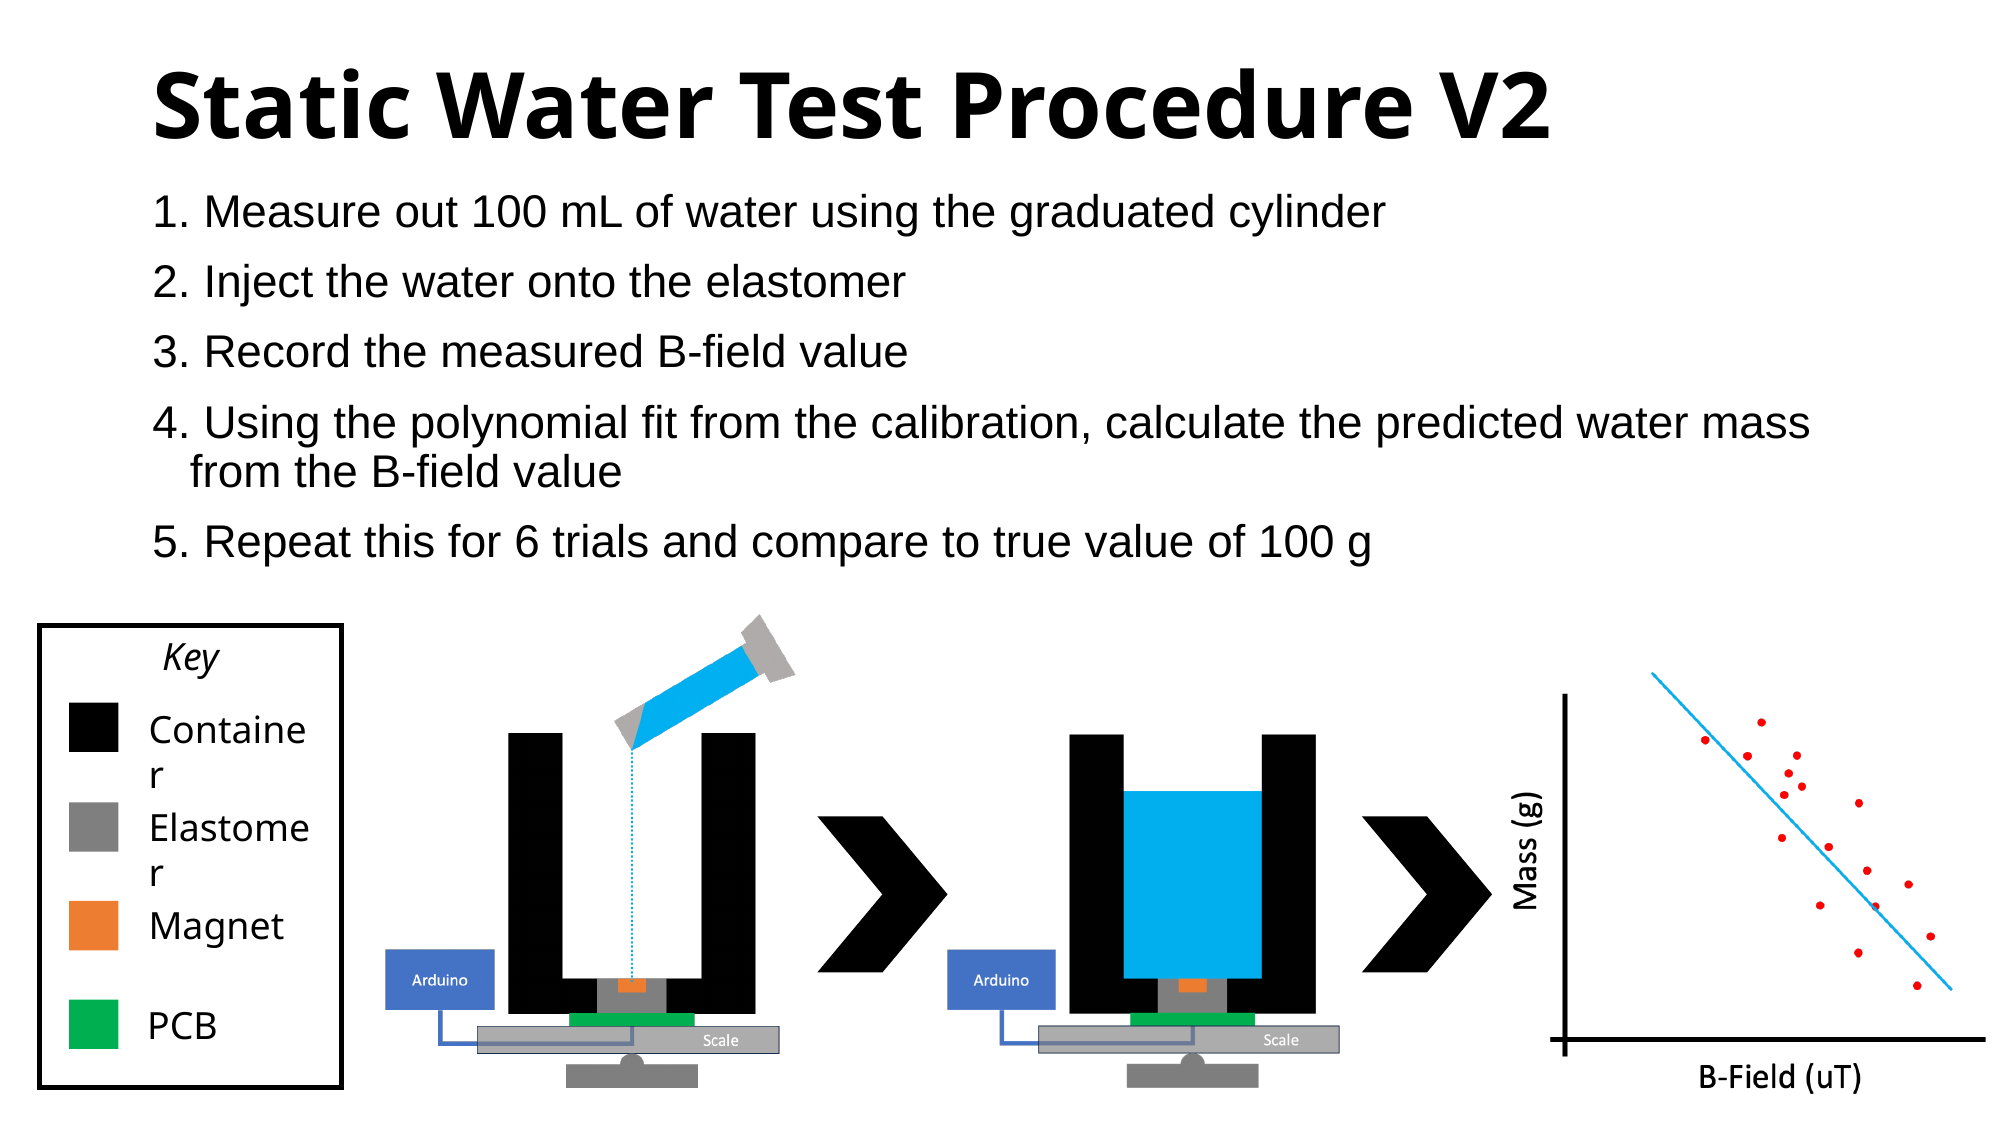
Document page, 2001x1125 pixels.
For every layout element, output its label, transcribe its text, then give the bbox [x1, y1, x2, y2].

text_box Elastomer [133, 796, 330, 894]
text_box [1359, 815, 1491, 974]
text_box [68, 801, 119, 853]
list Measure out 100 mL of water using the graduated cylinder Inject the water onto the elastomer Record the measured B-field value Using the polynomial fit from the calibration, calculate the predicted water mass from the B-field value Repeat this for 6 trials and compare to true value of 100 g [137, 218, 1863, 653]
text_box Key [38, 625, 342, 1088]
picture [947, 734, 1340, 1088]
text_box [815, 815, 947, 974]
picture [385, 613, 796, 1088]
text_box Magnet [133, 894, 330, 955]
text_box [68, 702, 119, 753]
text_box Container [133, 698, 330, 796]
text_box PCB [132, 994, 328, 1055]
title Static Water Test Procedure V2 [137, 0, 1863, 218]
text_box [68, 999, 119, 1050]
text_box [68, 900, 119, 951]
picture [1491, 671, 1986, 1118]
